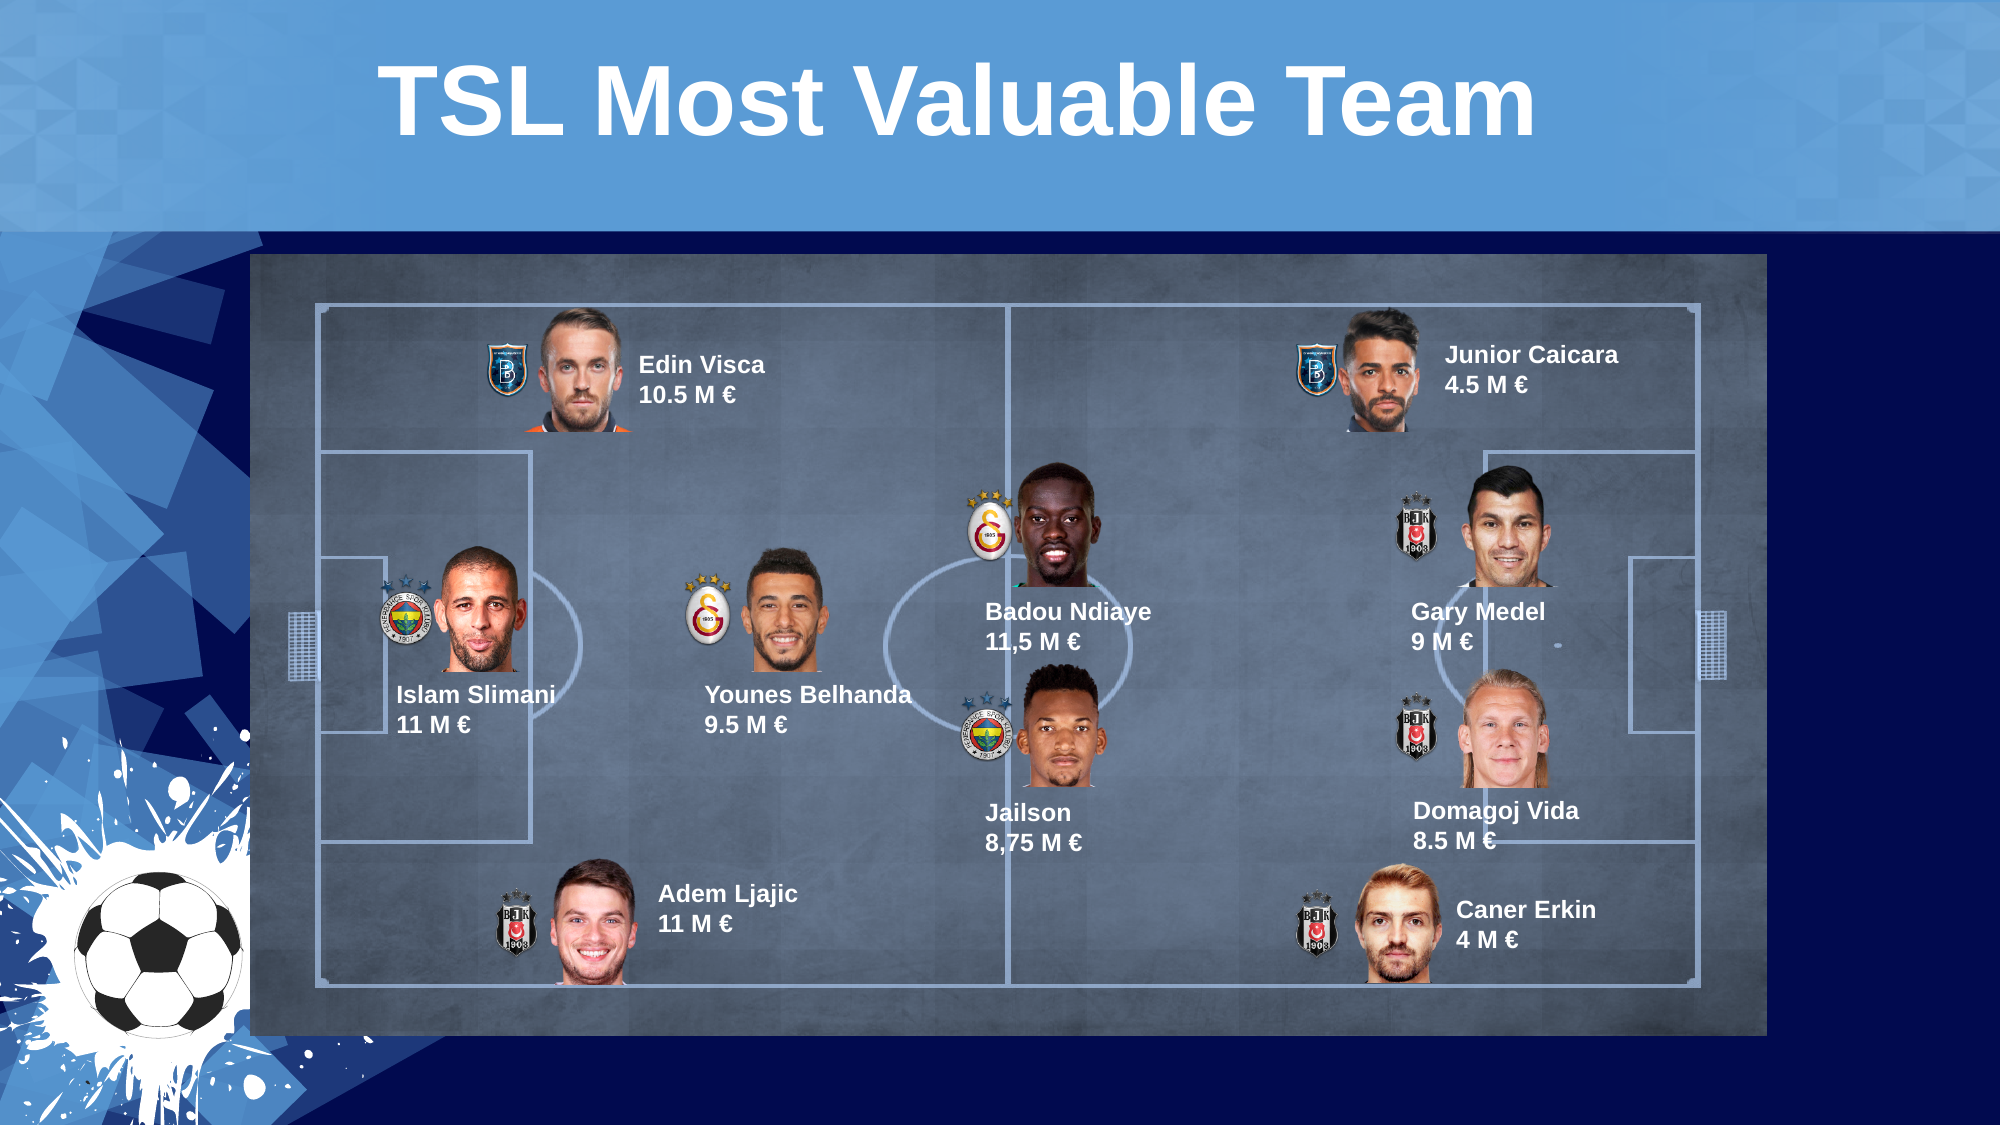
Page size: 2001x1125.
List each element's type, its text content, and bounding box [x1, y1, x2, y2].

picture [250, 254, 1767, 1036]
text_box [0, 0, 2000, 234]
text_box Junior Caicara 4.5 M € [1767, 331, 1774, 406]
